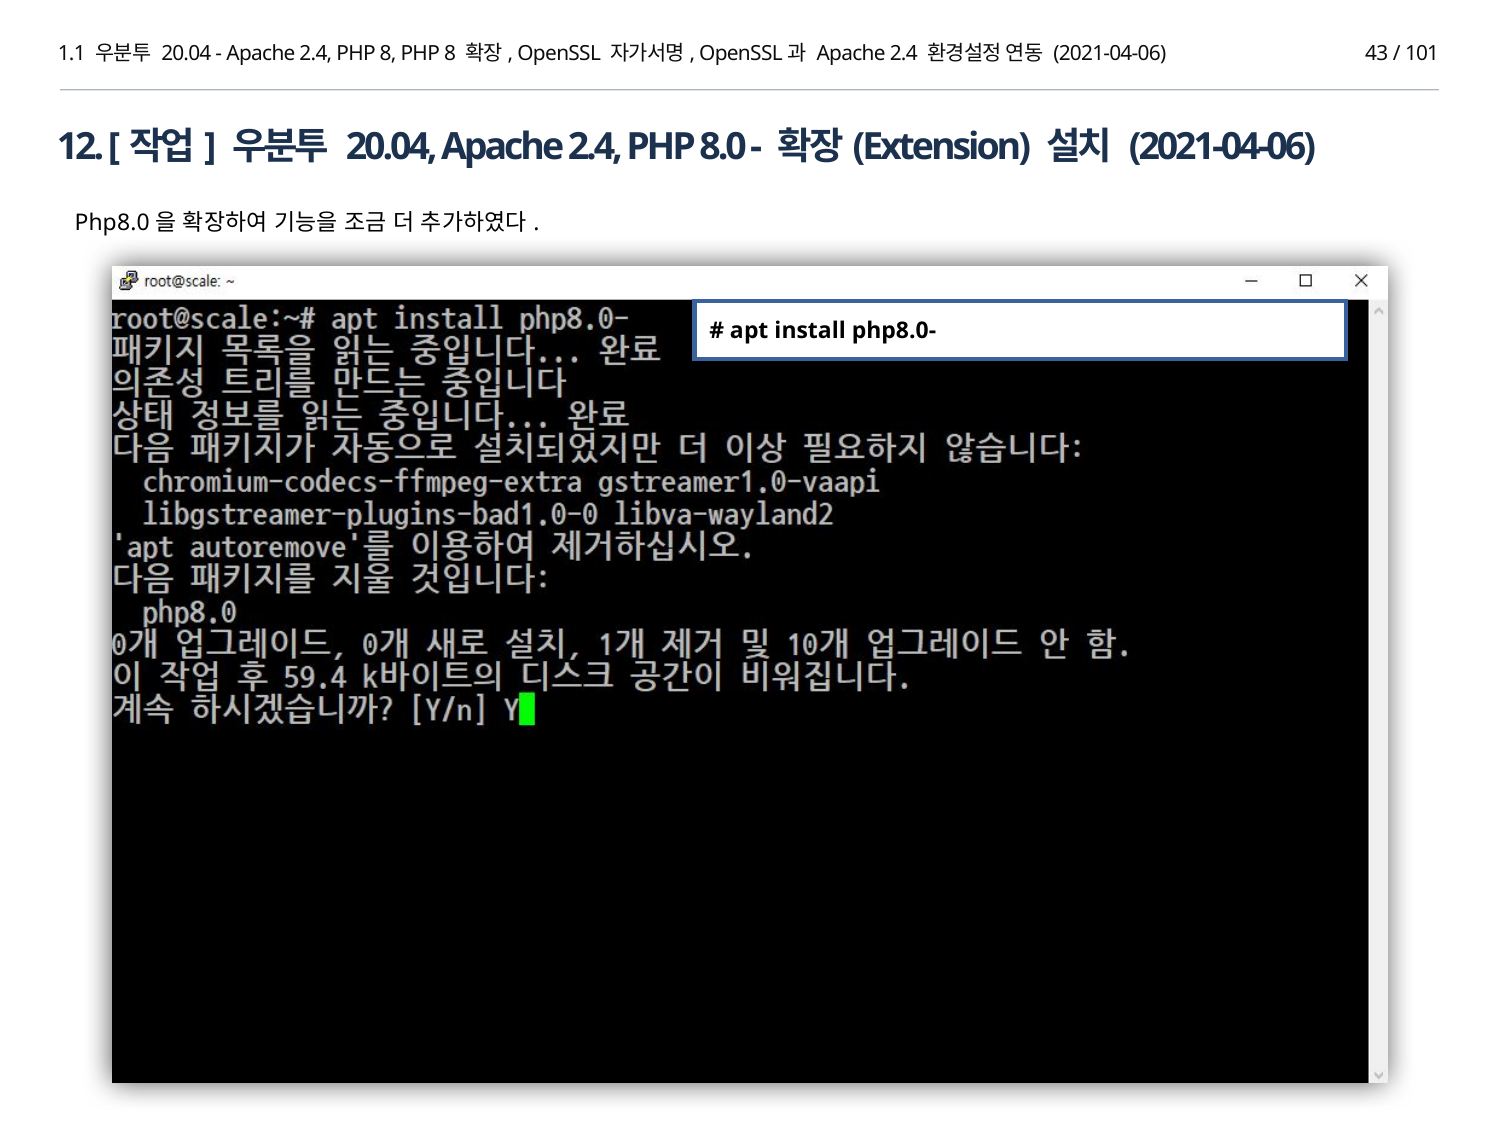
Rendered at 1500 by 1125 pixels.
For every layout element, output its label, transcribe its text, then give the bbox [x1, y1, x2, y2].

text_box 1.1 우분투 20.04 - Apache 2.4, PHP 8, PHP 8 확장, OpenSSL 자가서명, OpenSSL과 Apache 2.4 환경설정 연동 (2021-04-06) [43, 32, 1193, 72]
text_box 43 / 101 [1193, 31, 1454, 75]
picture [112, 266, 1388, 1084]
text_box 12. [작업] 우분투 20.04, Apache 2.4, PHP 8.0 - 확장(Extension) 설치 (2021-04-06) [42, 114, 1439, 211]
text_box Php8.0을 확장하여 기능을 조금 더 추가하였다. [59, 192, 1450, 250]
